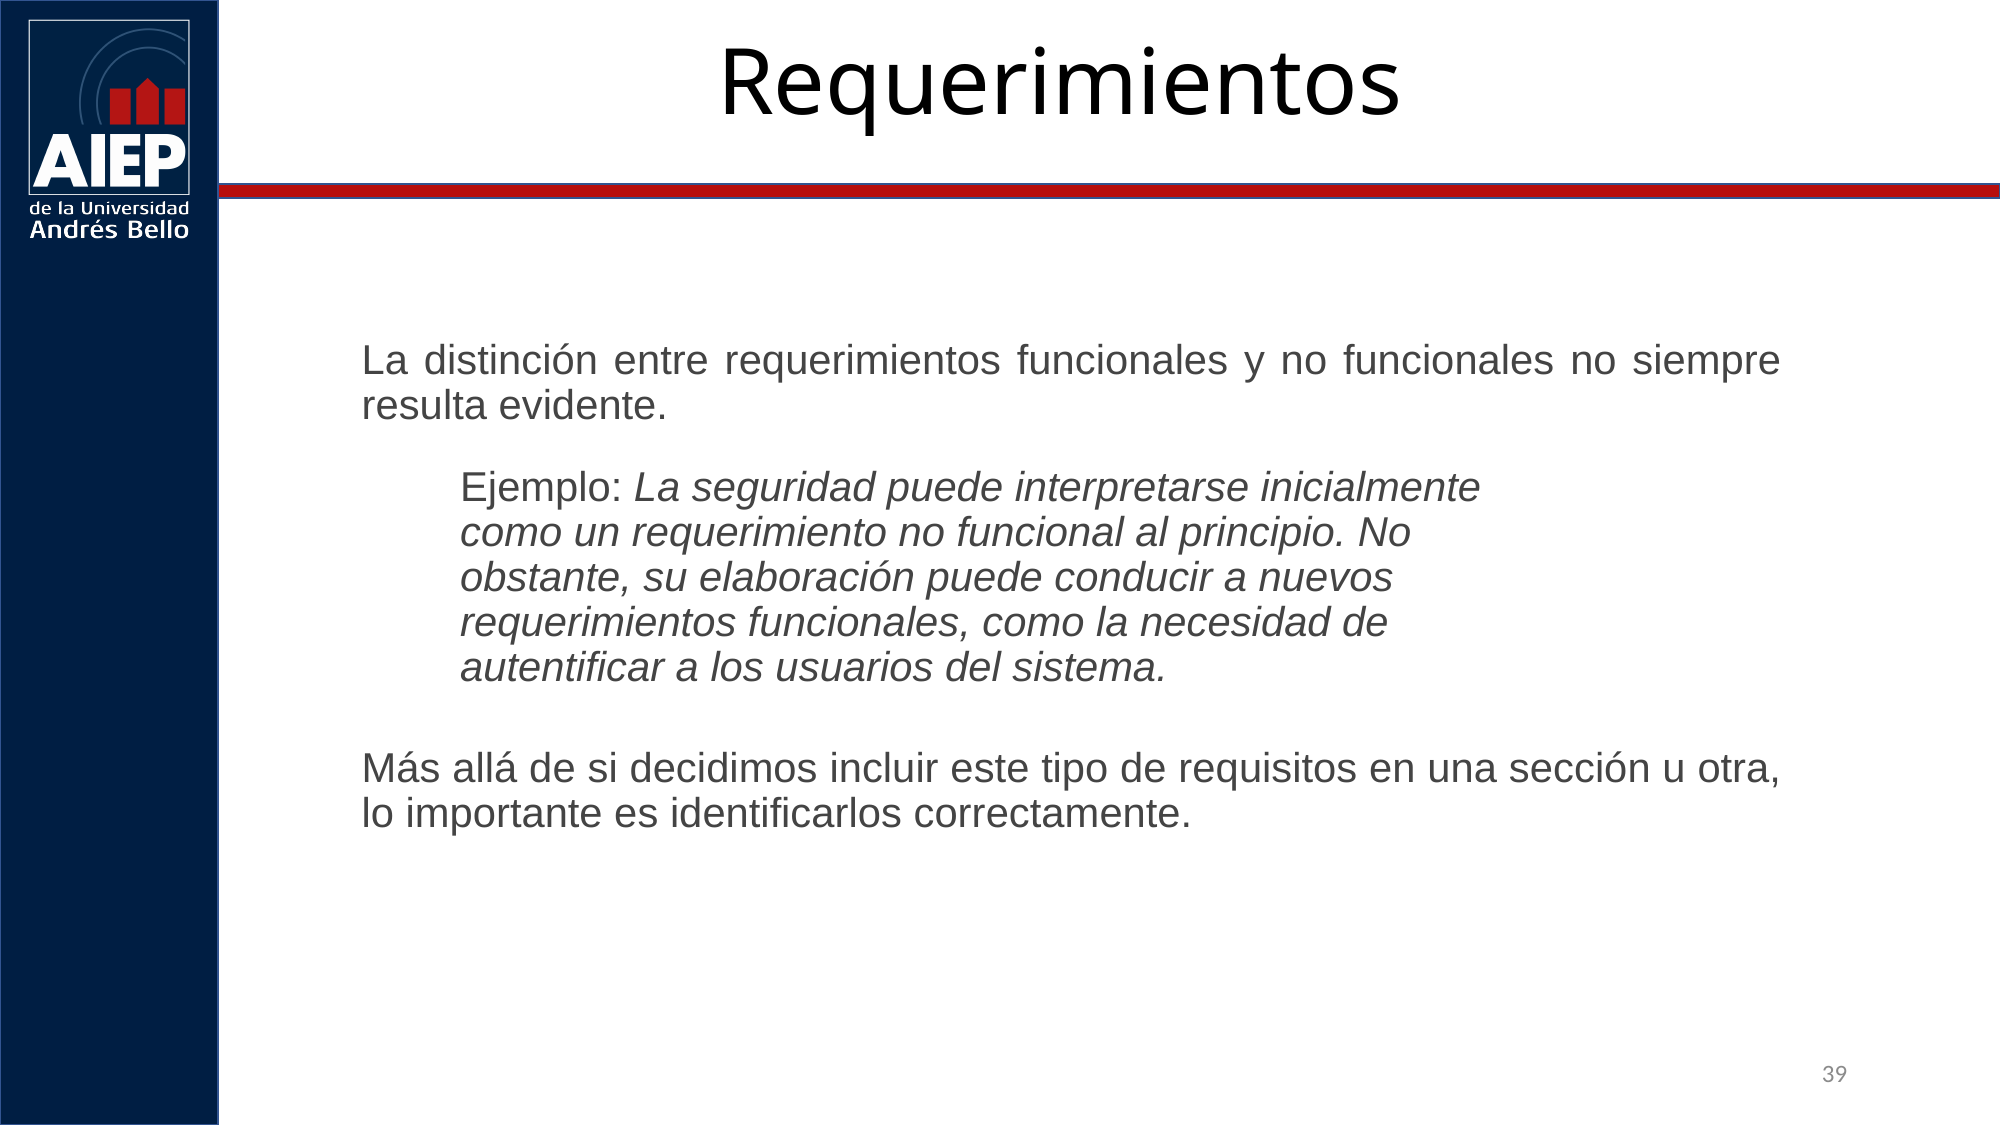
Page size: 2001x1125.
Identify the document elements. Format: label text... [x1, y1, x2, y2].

picture [19, 12, 199, 246]
text_box [217, 183, 2000, 199]
text_box [0, 0, 219, 1125]
text_box Ejemplo: La seguridad puede interpretarse inicialmente como un requerimiento no funcional al principio. No obstante, su elaboración puede conducir a nuevos requerimientos funcionales, como la necesidad de autentificar a los usuarios del sistema. [445, 458, 1555, 715]
slide_number 39 [1412, 1042, 1863, 1103]
text_box Requerimientos [279, 28, 1841, 156]
text_box La distinción entre requerimientos funcionales y no funcionales no siempre resulta evidente. [346, 331, 1797, 448]
text_box Más allá de si decidimos incluir este tipo de requisitos en una sección u otra, lo importante es identificarlos correctamente. [346, 739, 1797, 910]
